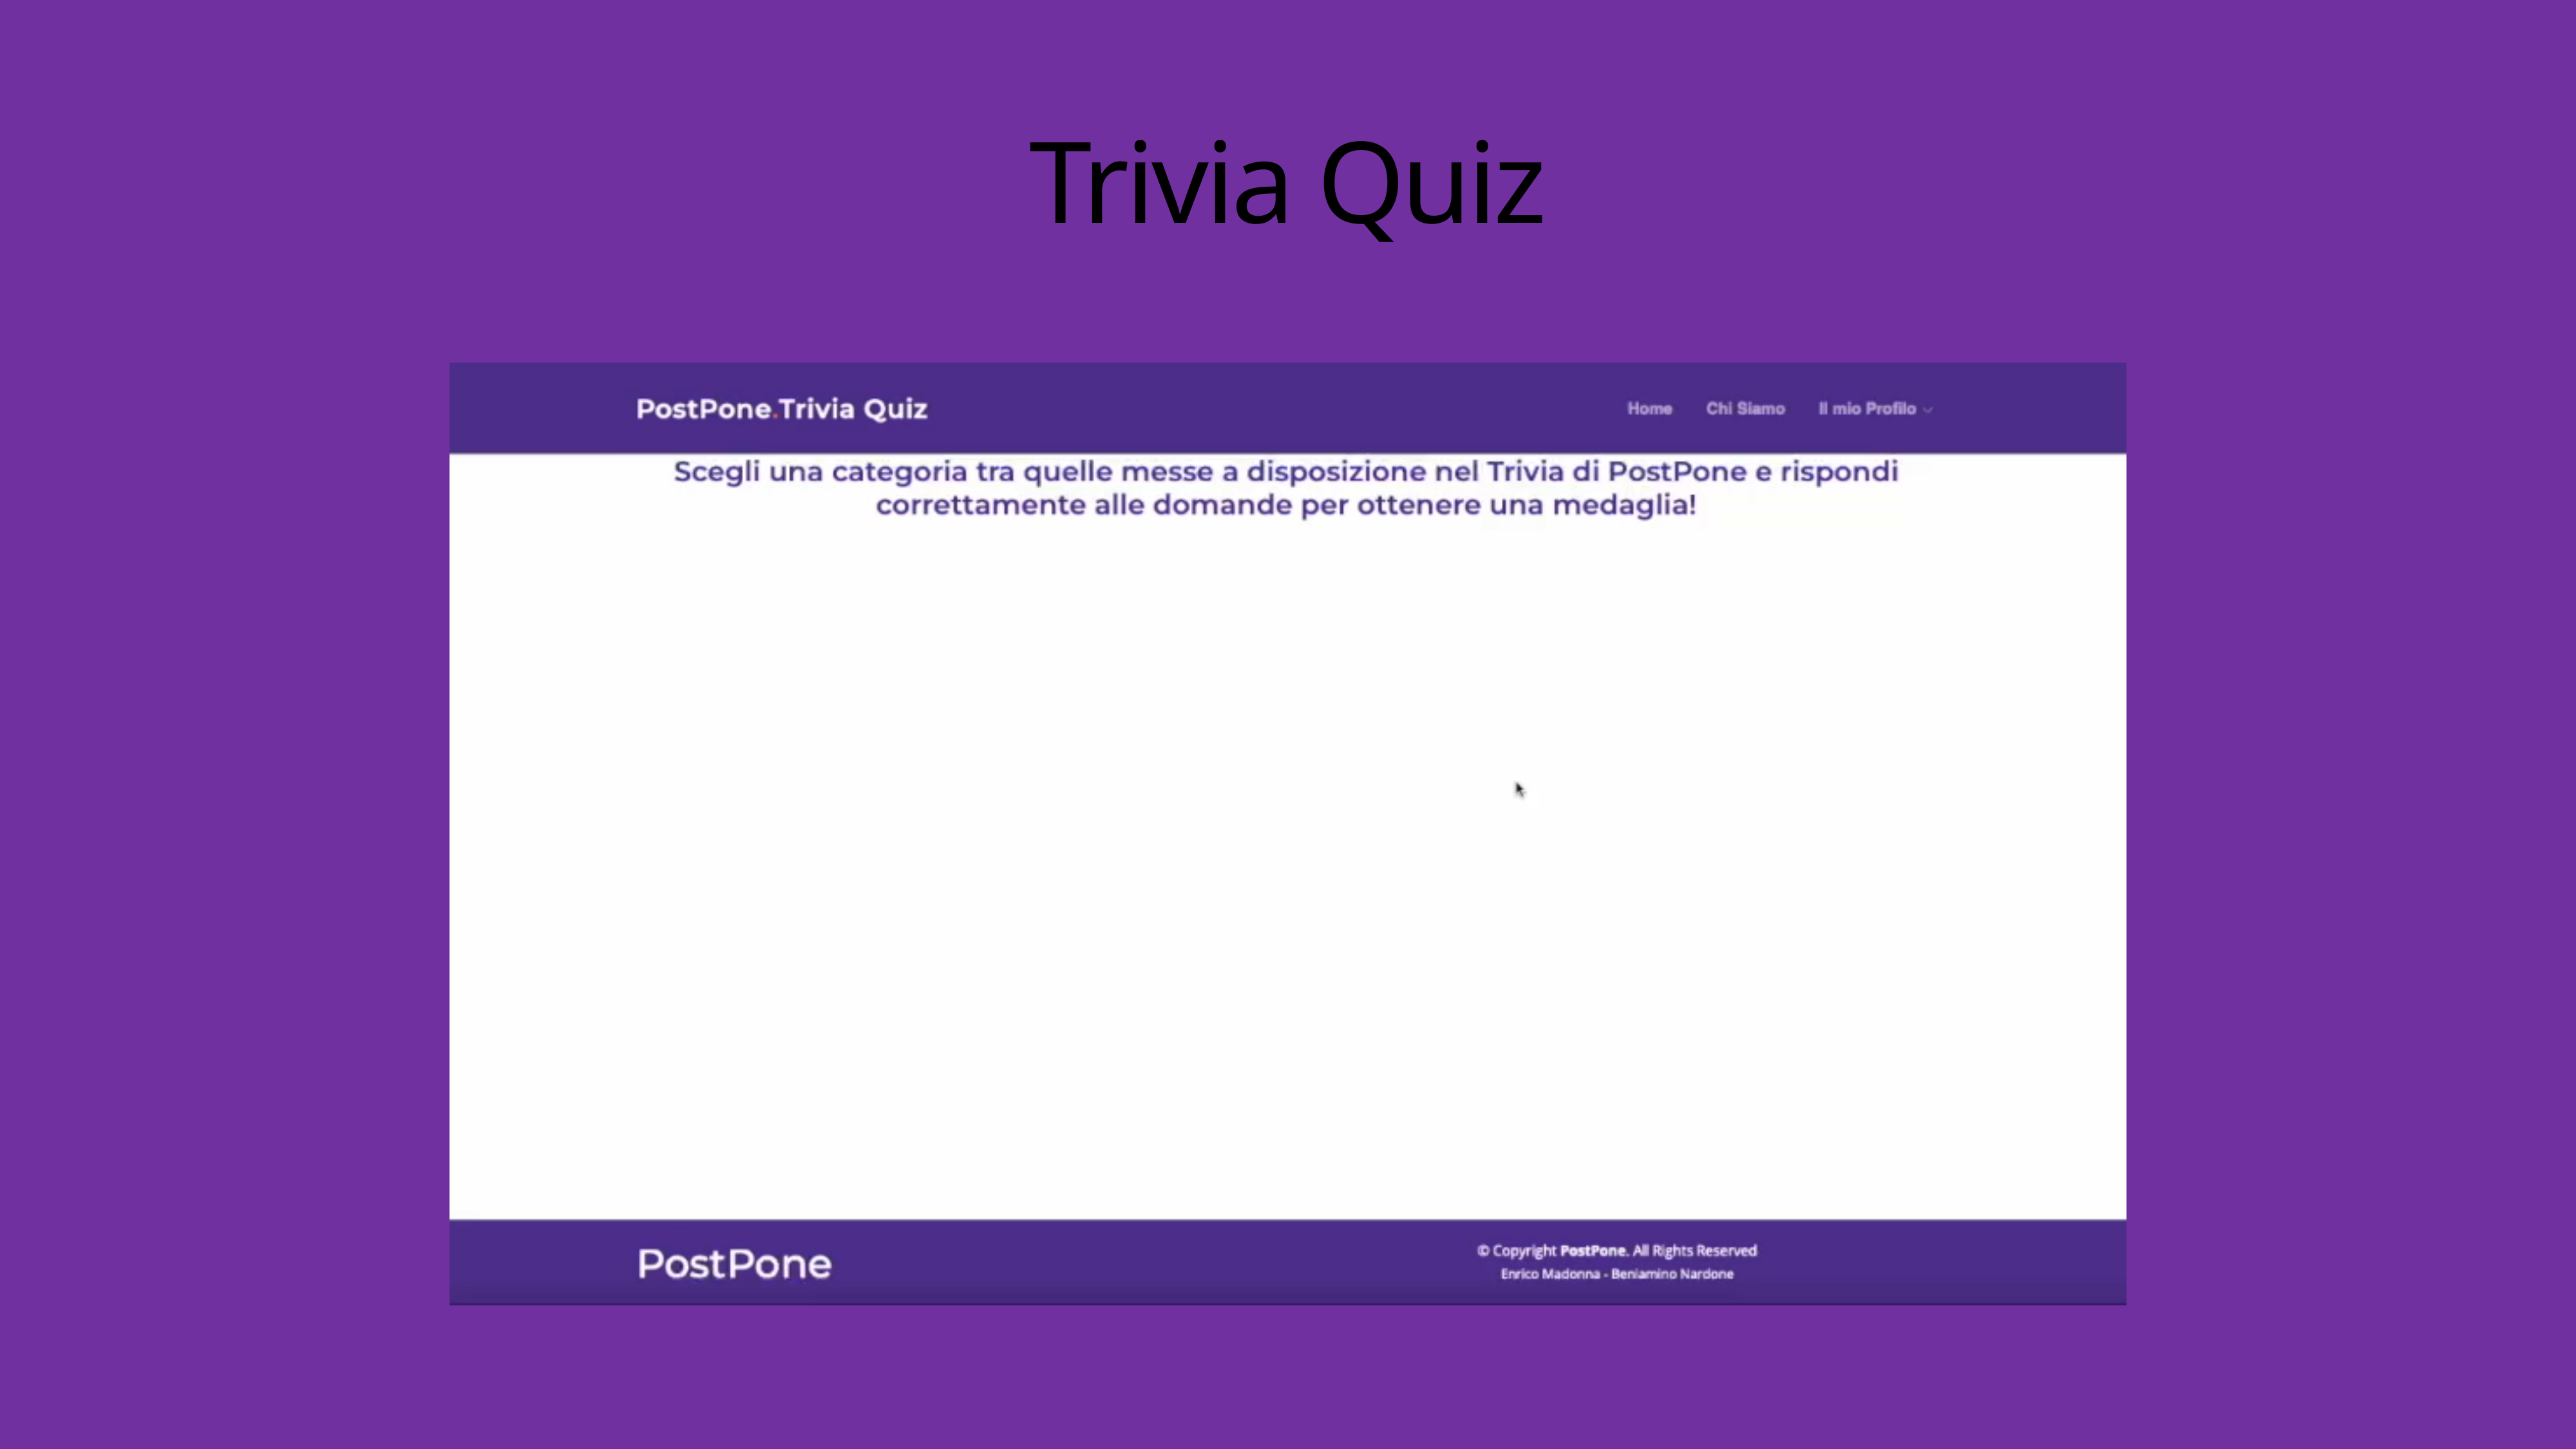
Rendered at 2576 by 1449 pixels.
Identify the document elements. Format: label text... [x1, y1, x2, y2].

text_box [449, 362, 2127, 1306]
title Trivia Quiz [133, 85, 2443, 251]
